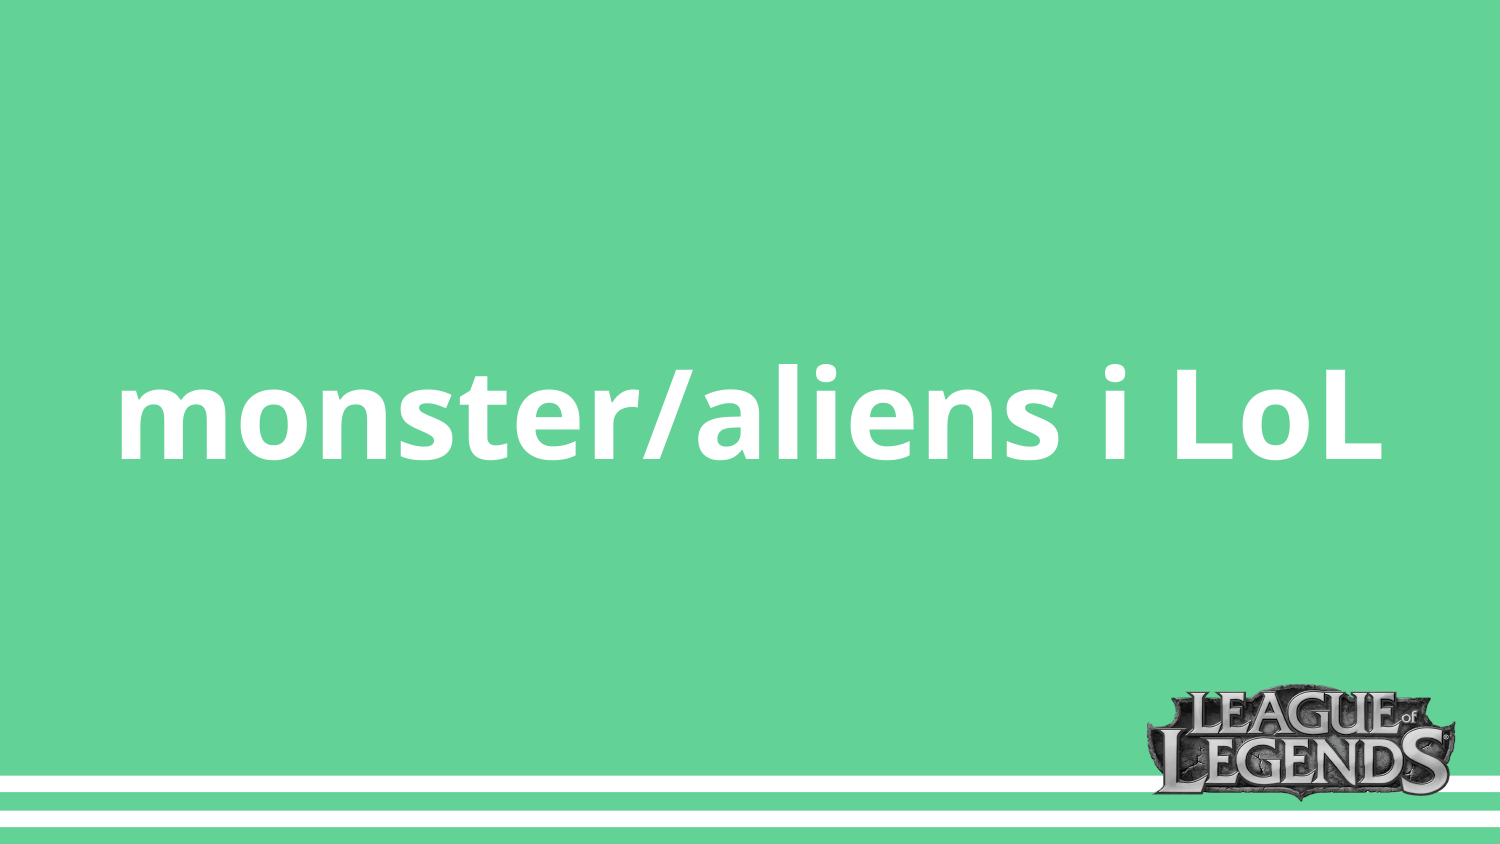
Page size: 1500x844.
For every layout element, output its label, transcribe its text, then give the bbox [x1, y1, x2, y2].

picture [1128, 660, 1475, 820]
text_box [0, 810, 1127, 828]
text_box [1475, 810, 1500, 828]
title monster/aliens i LoL [81, 73, 1419, 745]
text_box [1479, 775, 1500, 793]
text_box [0, 775, 1123, 793]
